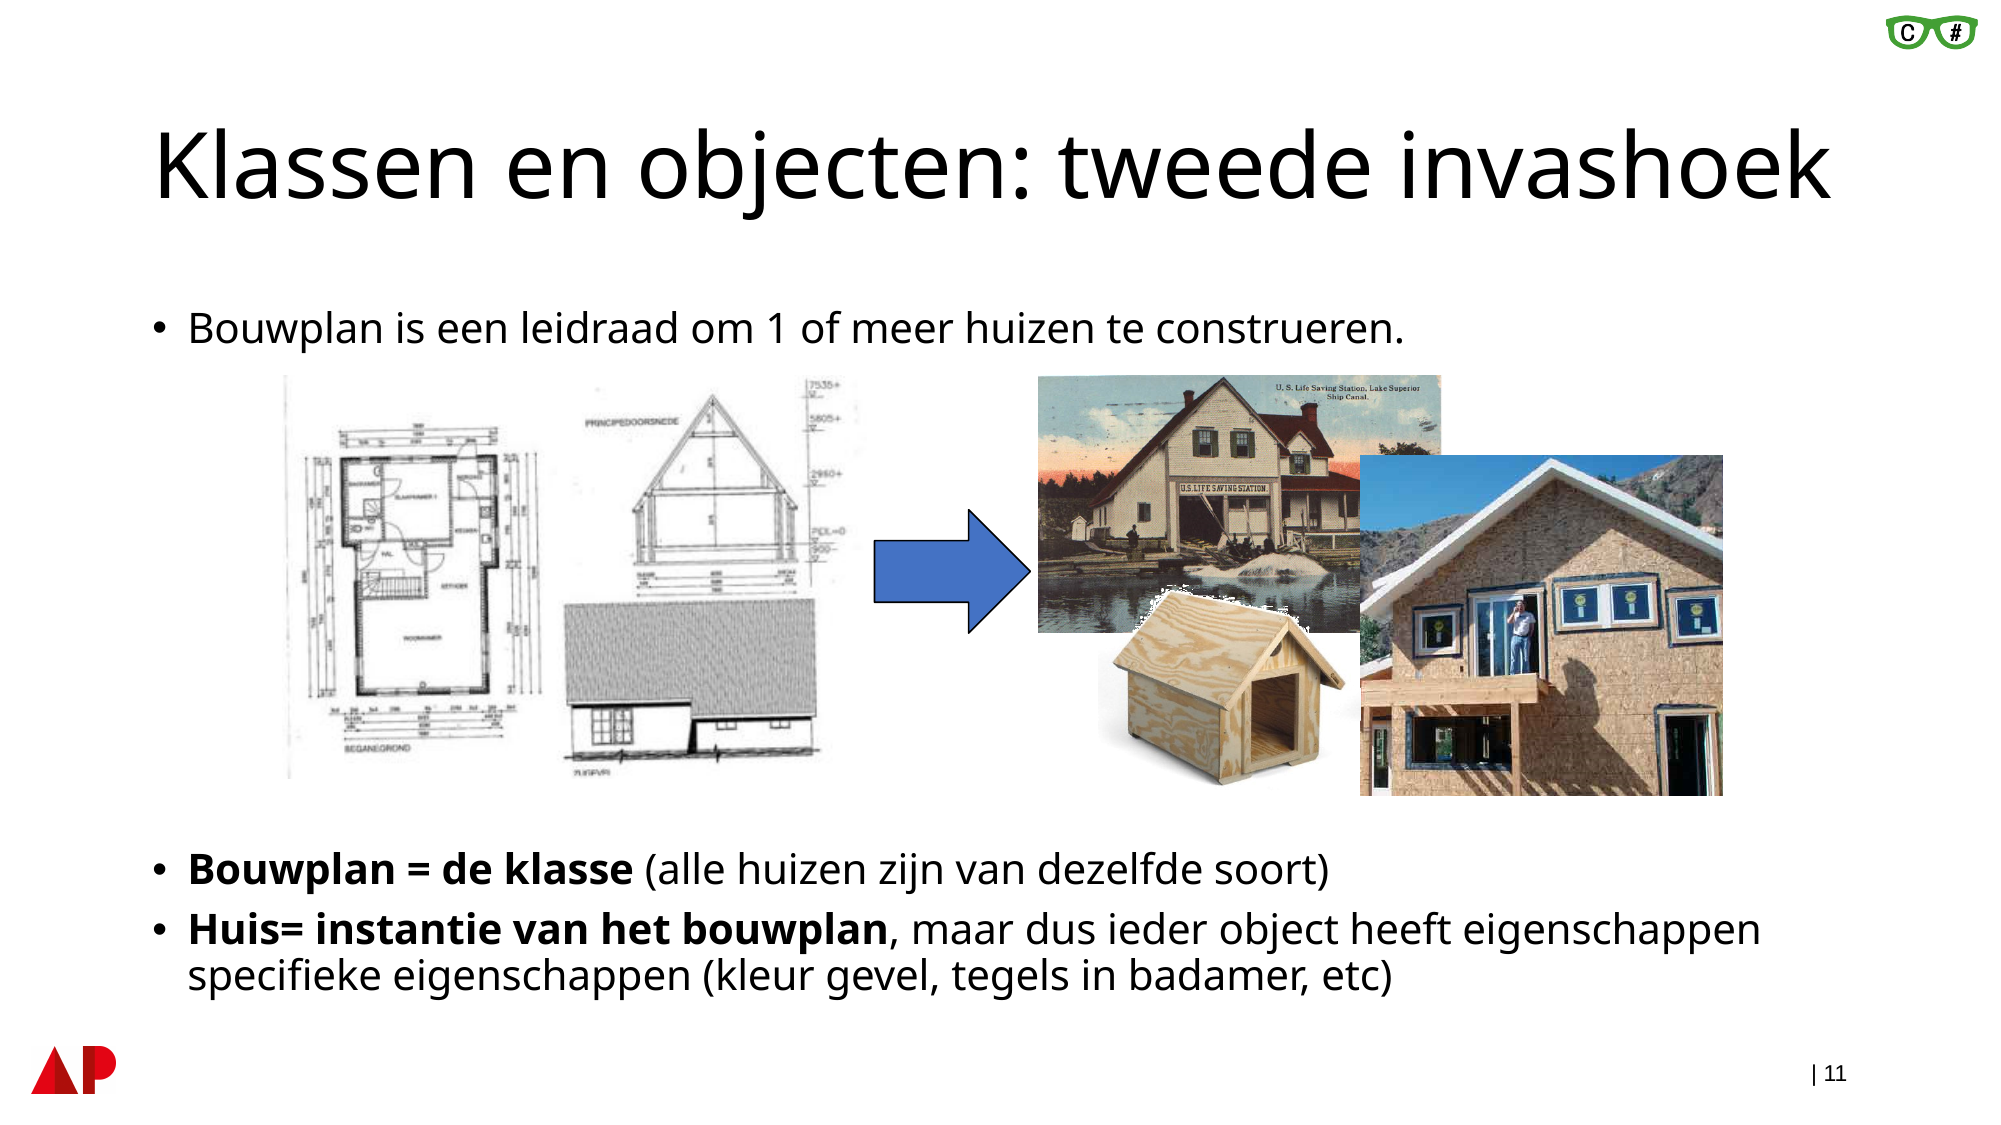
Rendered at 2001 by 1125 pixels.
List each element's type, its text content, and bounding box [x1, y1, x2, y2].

picture [1876, 0, 1985, 63]
slide_number | 11 [1412, 1042, 1863, 1103]
text_box [874, 509, 1031, 634]
picture [1037, 375, 1723, 816]
picture [282, 375, 867, 779]
picture [31, 1046, 116, 1094]
list Bouwplan is een leidraad om 1 of meer huizen te construeren. Bouwplan = de klasse (alle huizen zijn van dezelfde soort) Huis= instantie van het bouwplan, maar dus ieder object heeft eigenschappen specifieke eigenschappen (kleur gevel, tegels in badamer, etc) [137, 299, 1863, 1014]
title Klassen en objecten: tweede invashoek [137, 59, 1863, 278]
